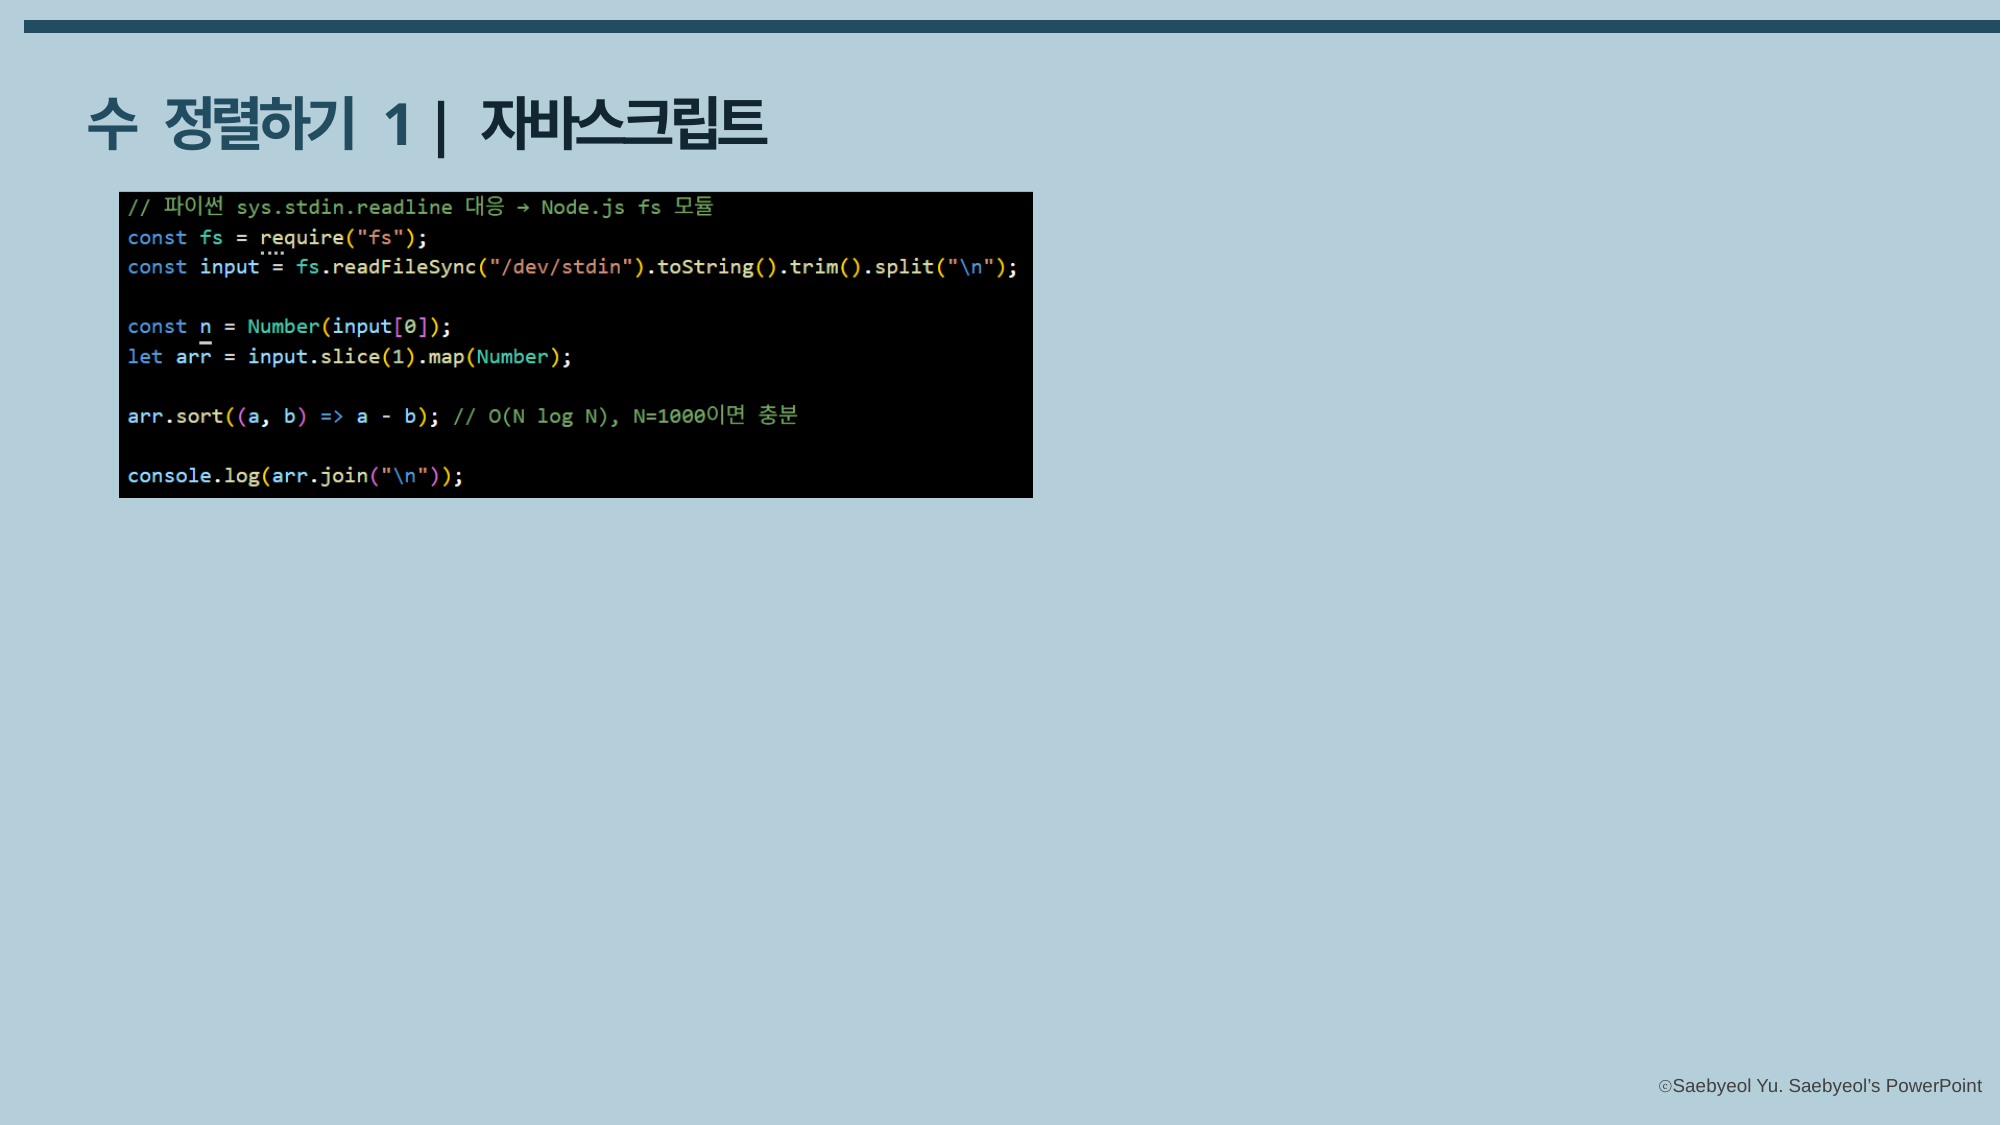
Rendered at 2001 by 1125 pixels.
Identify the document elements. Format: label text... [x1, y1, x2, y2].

picture [119, 191, 1033, 498]
text_box 수 정렬하기 1 | 자바스크립트 [71, 79, 872, 165]
